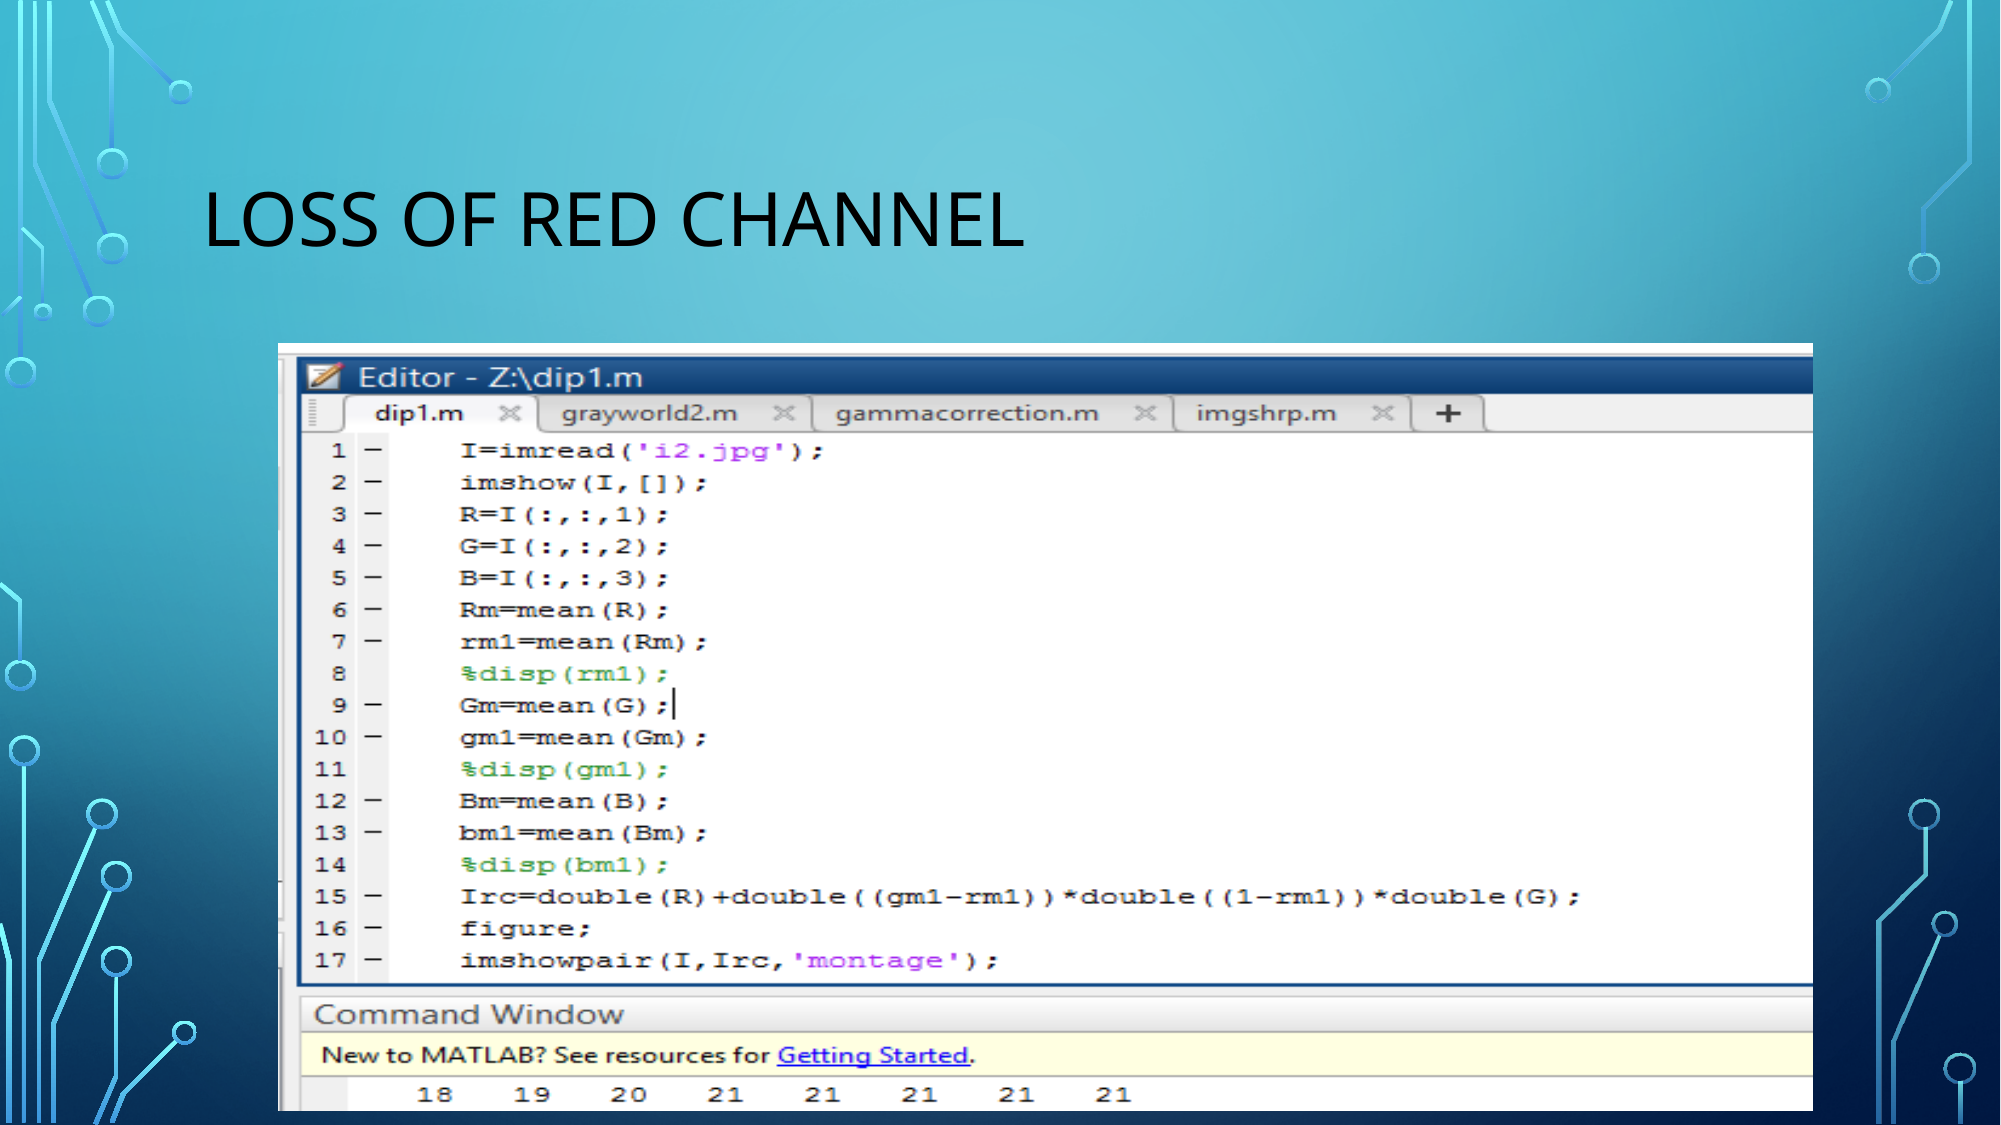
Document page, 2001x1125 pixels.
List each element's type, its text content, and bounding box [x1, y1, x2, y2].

title Loss of red channel [187, 101, 1813, 344]
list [278, 343, 1813, 1112]
